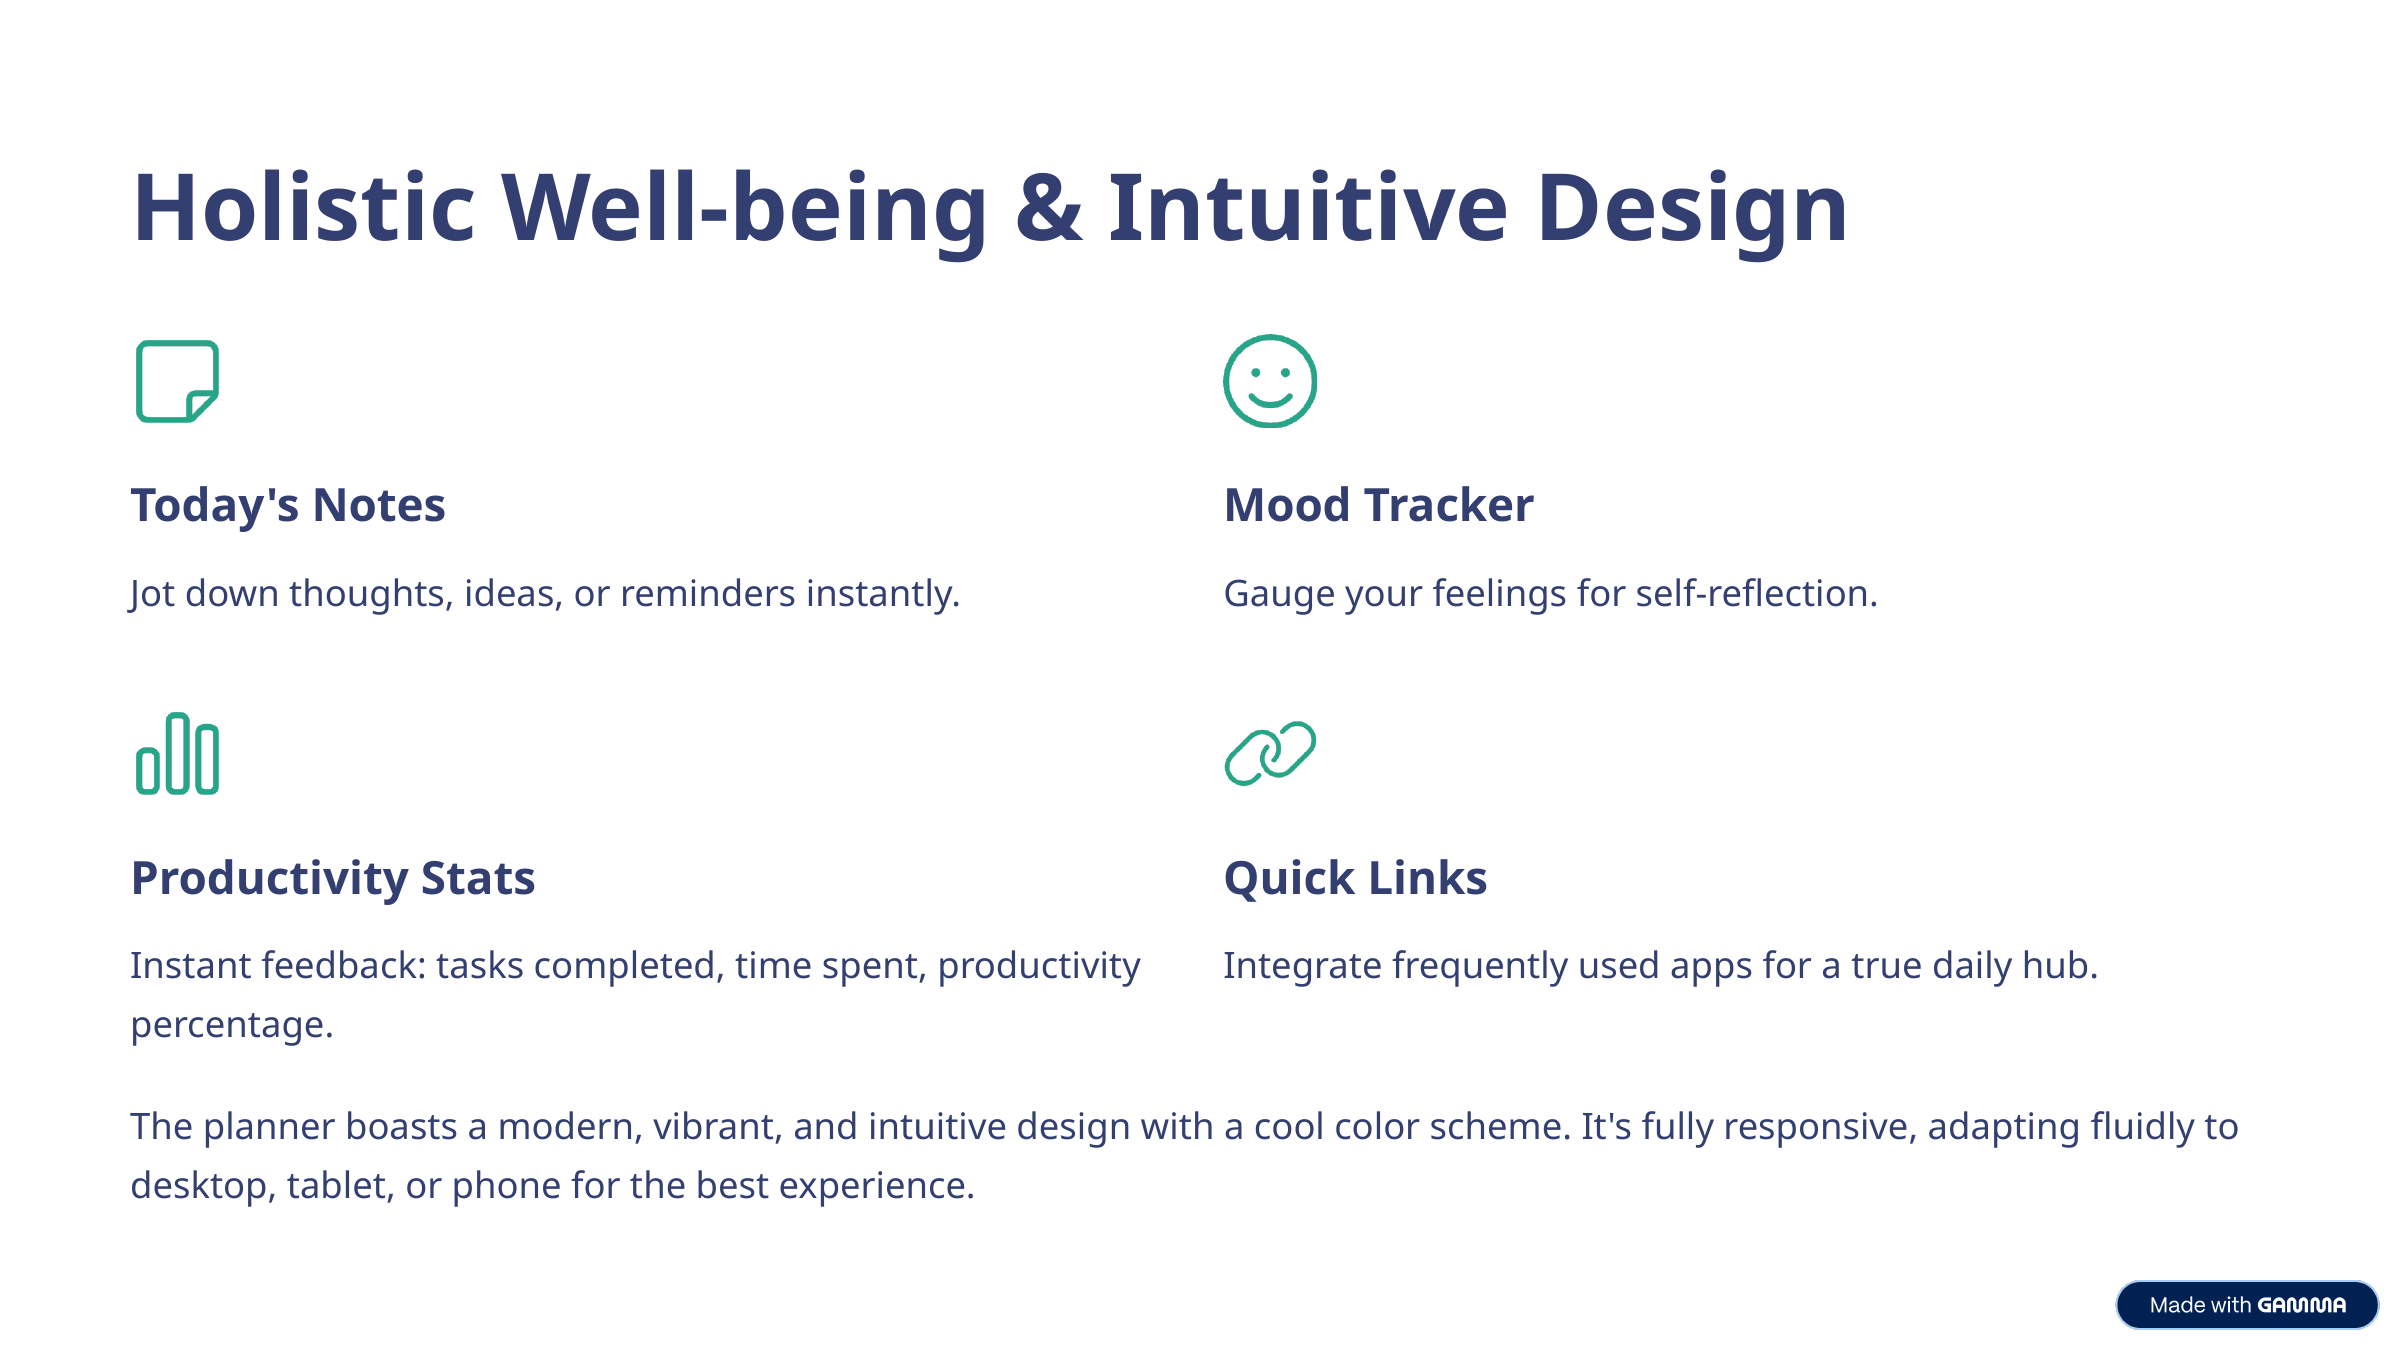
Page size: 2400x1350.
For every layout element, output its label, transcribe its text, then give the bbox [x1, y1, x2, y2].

text_box Integrate frequently used apps for a true daily hub. [1223, 926, 2270, 986]
text_box Gauge your feelings for self-reflection. [1223, 553, 2270, 614]
picture [2106, 1271, 2389, 1339]
picture [130, 334, 224, 428]
text_box The planner boasts a modern, vibrant, and intuitive design with a cool color scheme. It's fully responsive, adapting fluidly to desktop, tablet, or phone for the best experience. [130, 1087, 2270, 1207]
picture [130, 706, 224, 800]
text_box Mood Tracker [1223, 473, 1689, 532]
text_box Instant feedback: tasks completed, time spent, productivity percentage. [130, 926, 1177, 1046]
text_box Today's Notes [130, 473, 596, 532]
picture [1223, 706, 1317, 800]
text_box Holistic Well-being & Intuitive Design [130, 143, 2240, 260]
picture [1223, 334, 1317, 428]
text_box Jot down thoughts, ideas, or reminders instantly. [130, 553, 1177, 614]
text_box Productivity Stats [130, 846, 674, 905]
text_box Quick Links [1223, 846, 1689, 905]
